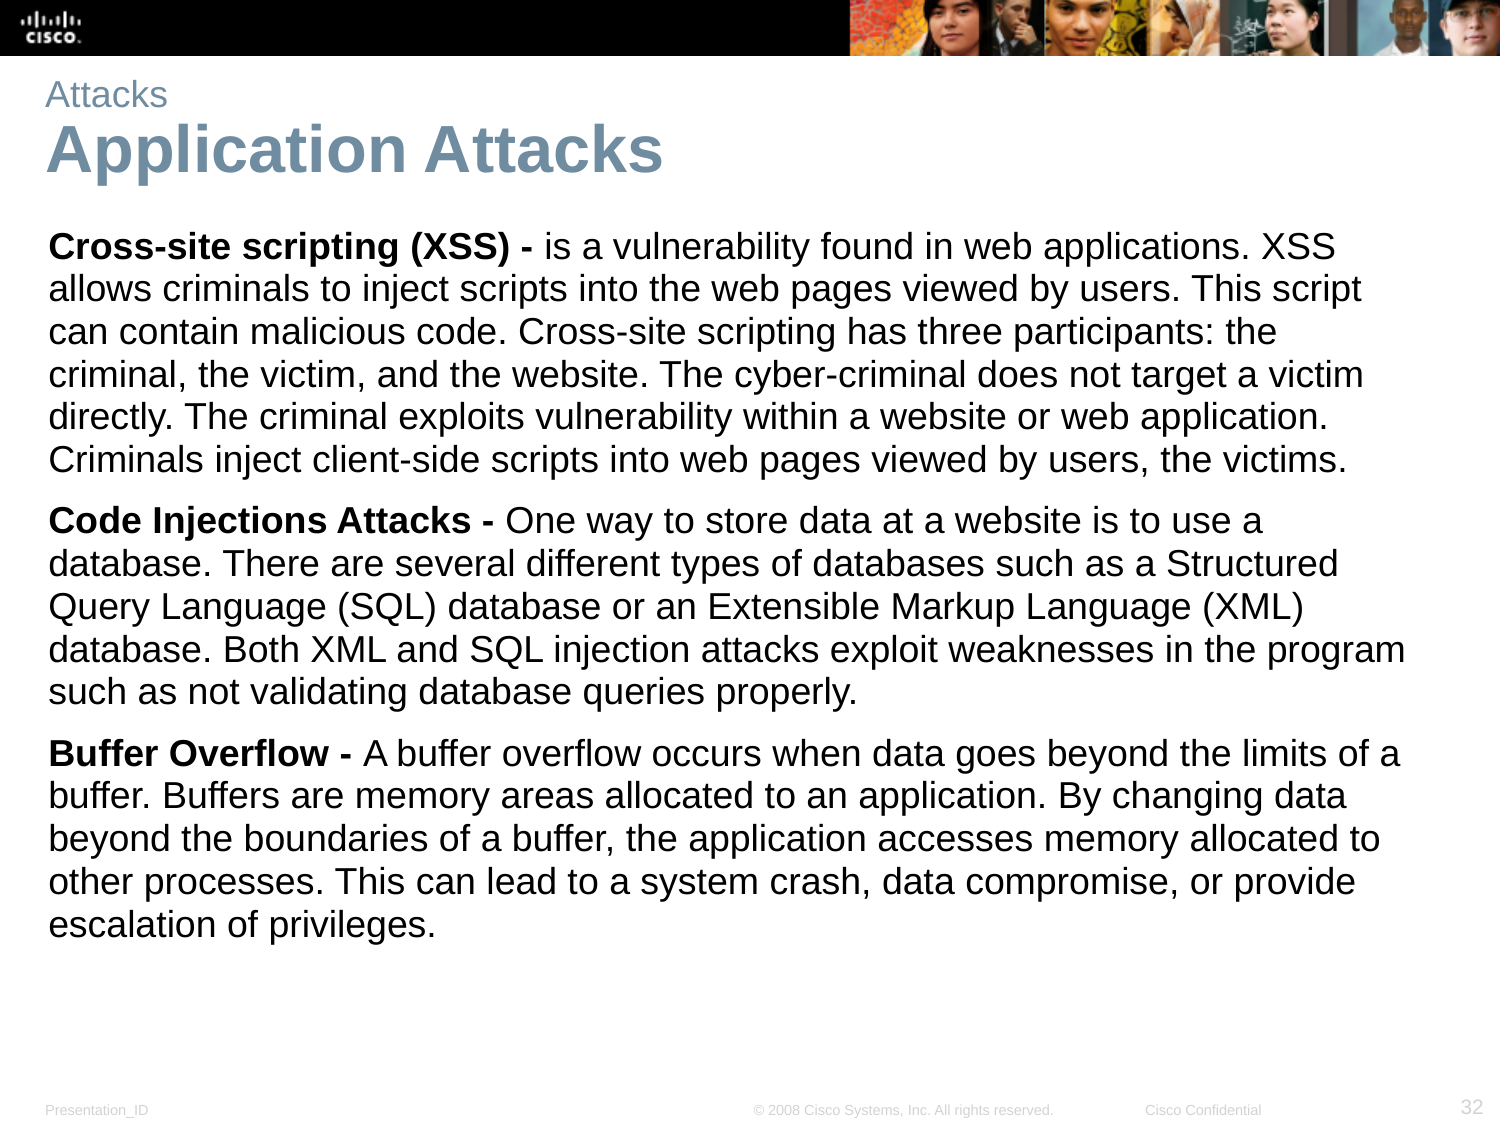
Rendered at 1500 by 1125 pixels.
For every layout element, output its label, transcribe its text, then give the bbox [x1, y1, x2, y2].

picture [0, 0, 1500, 56]
title Attacks Application Attacks [31, 64, 1471, 194]
list Cross-site scripting (XSS) - is a vulnerability found in web applications. XSS allows criminals to inject scripts into the web pages viewed by users. This script can contain malicious code. Cross-site scripting has three participants: the criminal, the victim, and the website. The cyber-criminal does not target a victim directly. The criminal exploits vulnerability within a website or web application. Criminals inject client-side scripts into web pages viewed by users, the victims. Code Injections Attacks - One way to store data at a website is to use a database. There are several different types of databases such as a Structured Query Language (SQL) database or an Extensible Markup Language (XML) database. Both XML and SQL injection attacks exploit weaknesses in the program such as not validating database queries properly. Buffer Overflow - A buffer overflow occurs when data goes beyond the limits of a buffer. Buffers are memory areas allocated to an application. By changing data beyond the boundaries of a buffer, the application accesses memory allocated to other processes. This can lead to a system crash, data compromise, or provide escalation of privileges. [34, 218, 1438, 1006]
